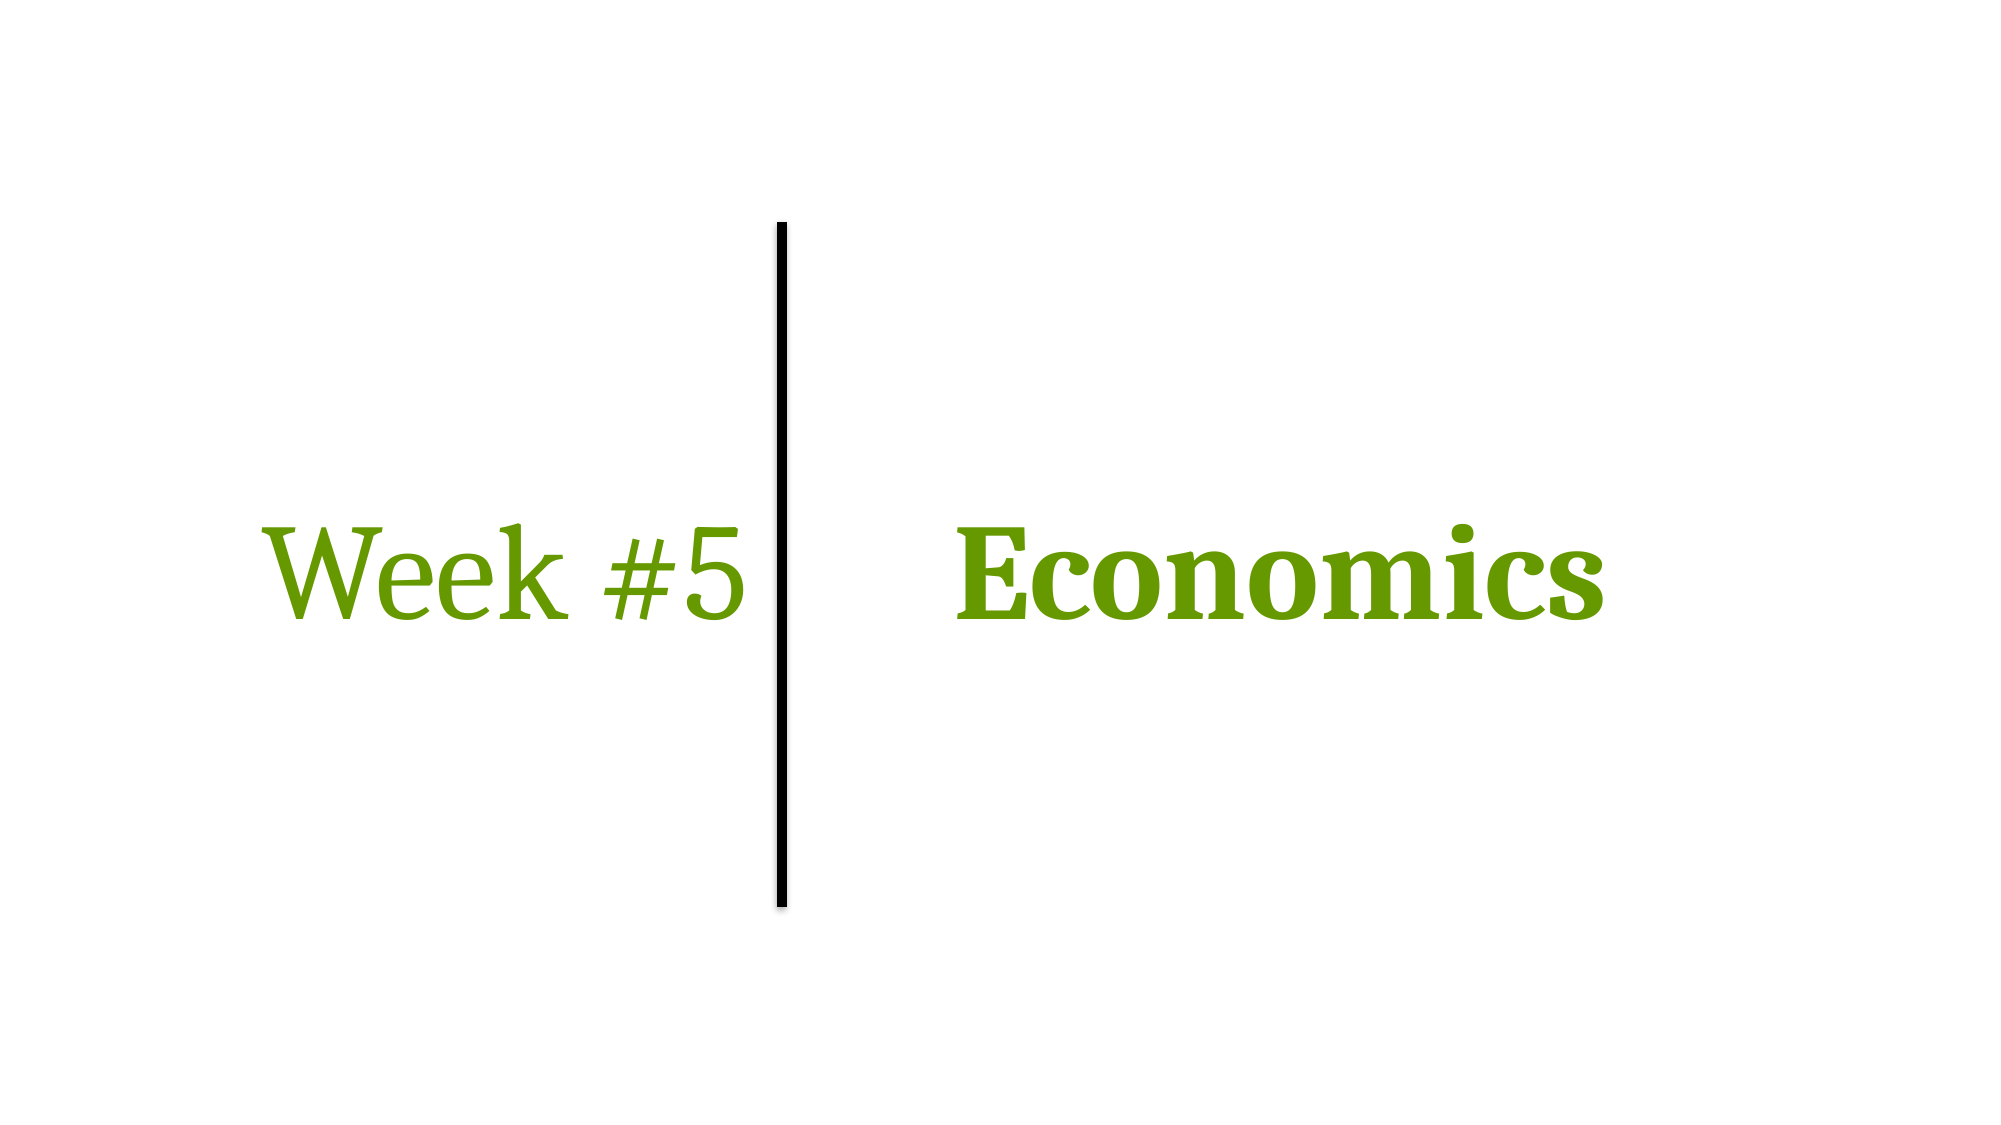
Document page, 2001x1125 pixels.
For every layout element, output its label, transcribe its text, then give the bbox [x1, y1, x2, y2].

list Week #5 [170, 221, 765, 908]
title Economics [861, 221, 1700, 908]
